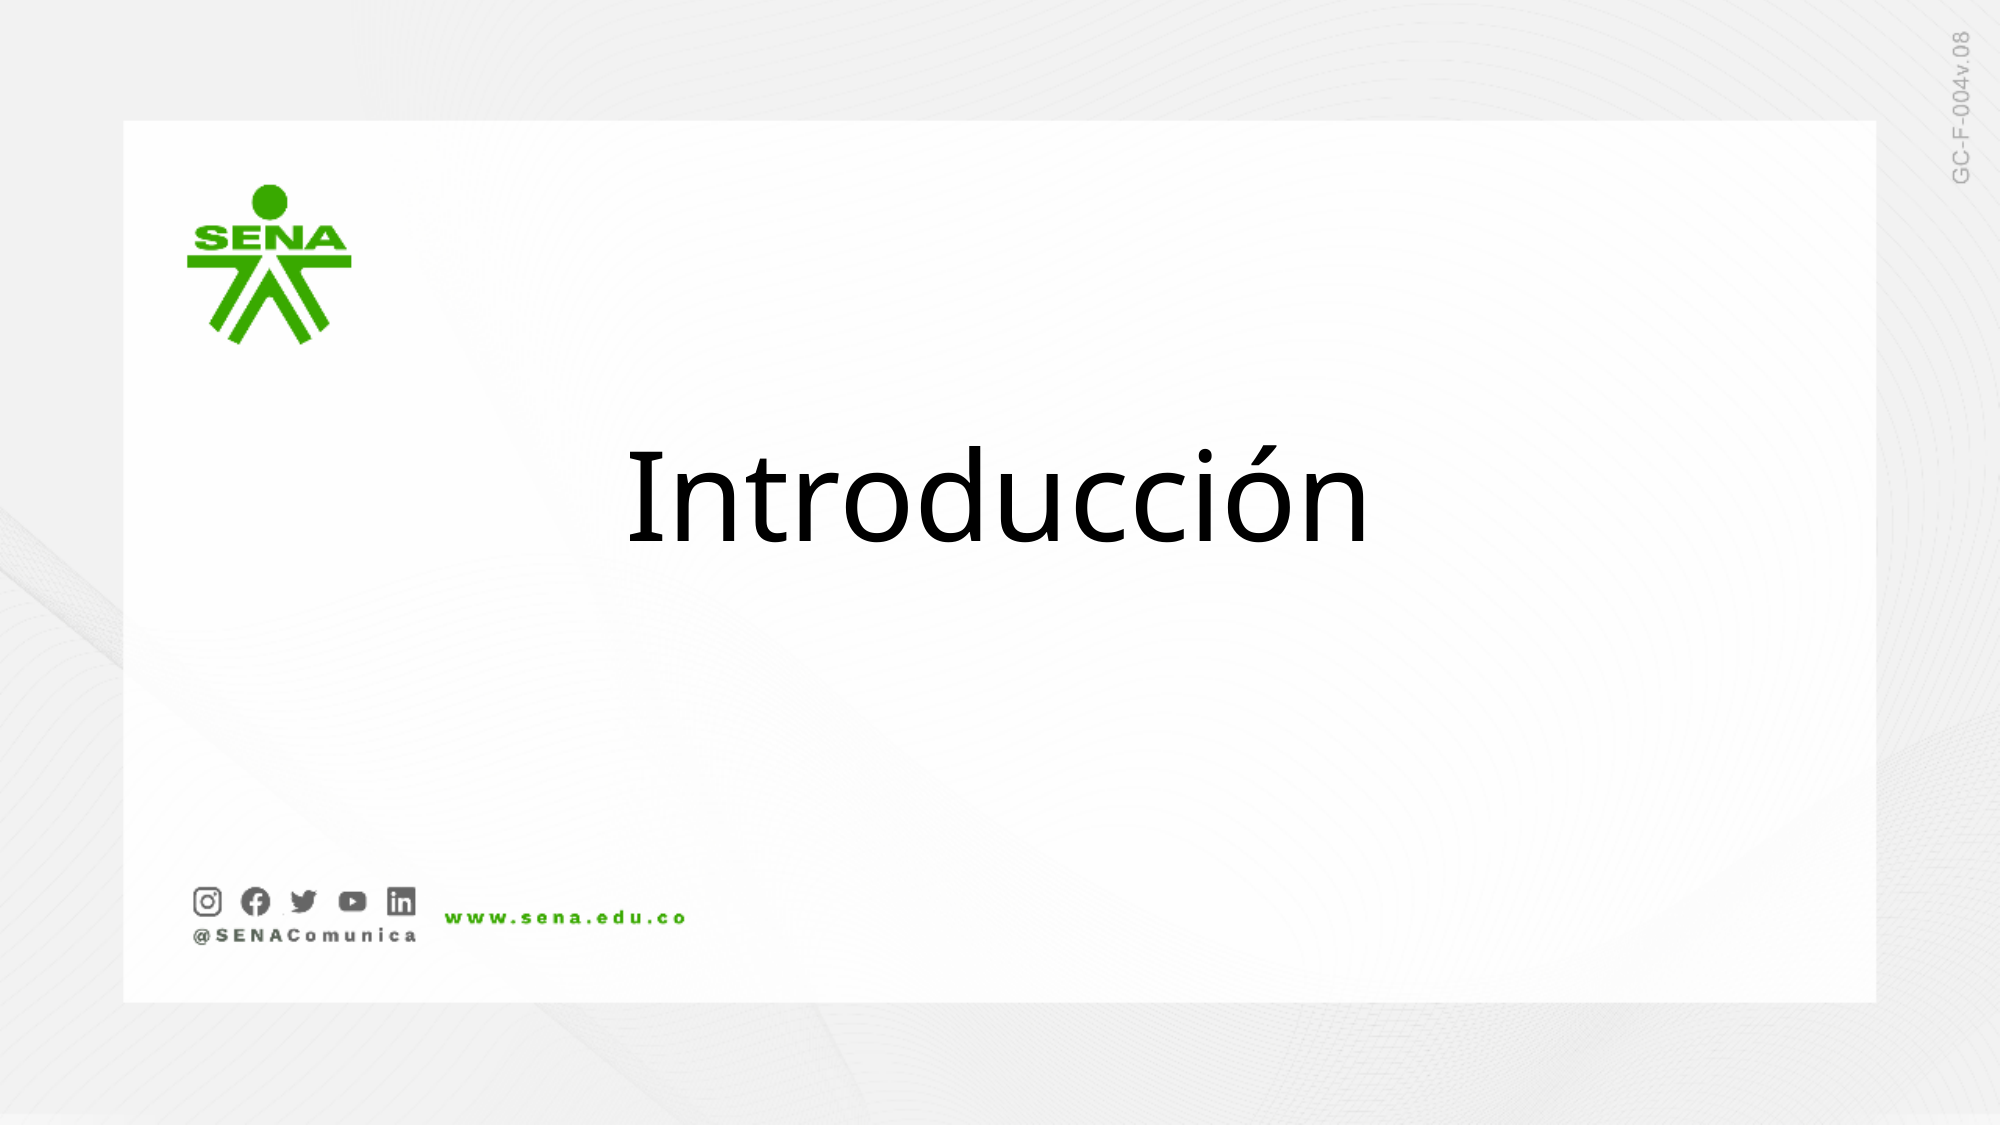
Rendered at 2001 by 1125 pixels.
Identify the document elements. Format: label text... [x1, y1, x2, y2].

picture [0, 0, 2000, 1125]
title Introducción [249, 184, 1750, 576]
